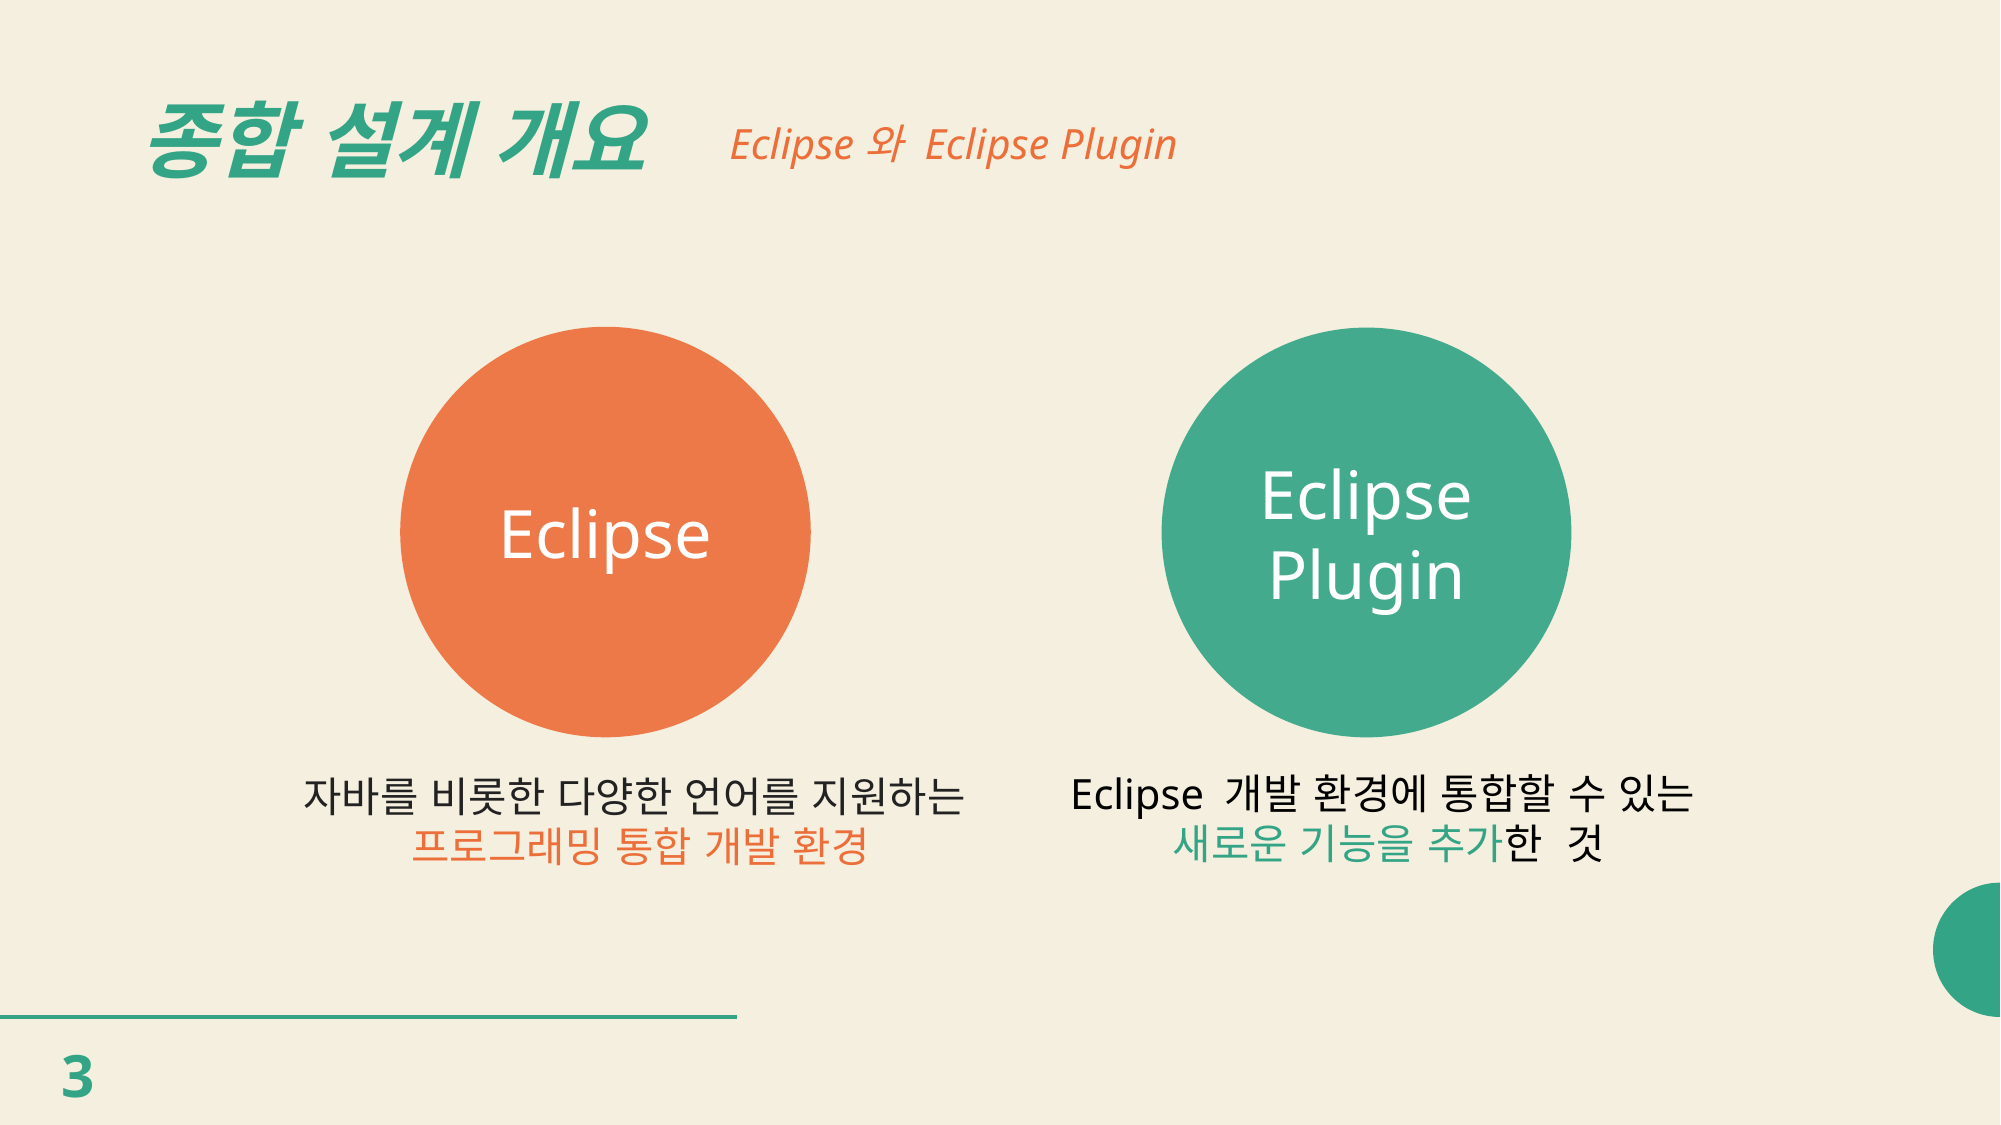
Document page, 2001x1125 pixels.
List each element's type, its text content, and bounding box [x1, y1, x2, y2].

text_box 자바를 비롯한 다양한 언어를 지원하는 프로그래밍 통합 개발 환경 [288, 763, 993, 879]
text_box 종합 설계 개요 [124, 91, 754, 211]
text_box Eclipse Plugin [1160, 326, 1573, 739]
text_box 3 [47, 1031, 148, 1117]
text_box Eclipse [399, 325, 812, 739]
list Eclipse와 Eclipse Plugin [754, 110, 1740, 199]
text_box Eclipse 개발 환경에 통합할 수 있는 새로운 기능을 추가한 것 [1055, 760, 1723, 976]
